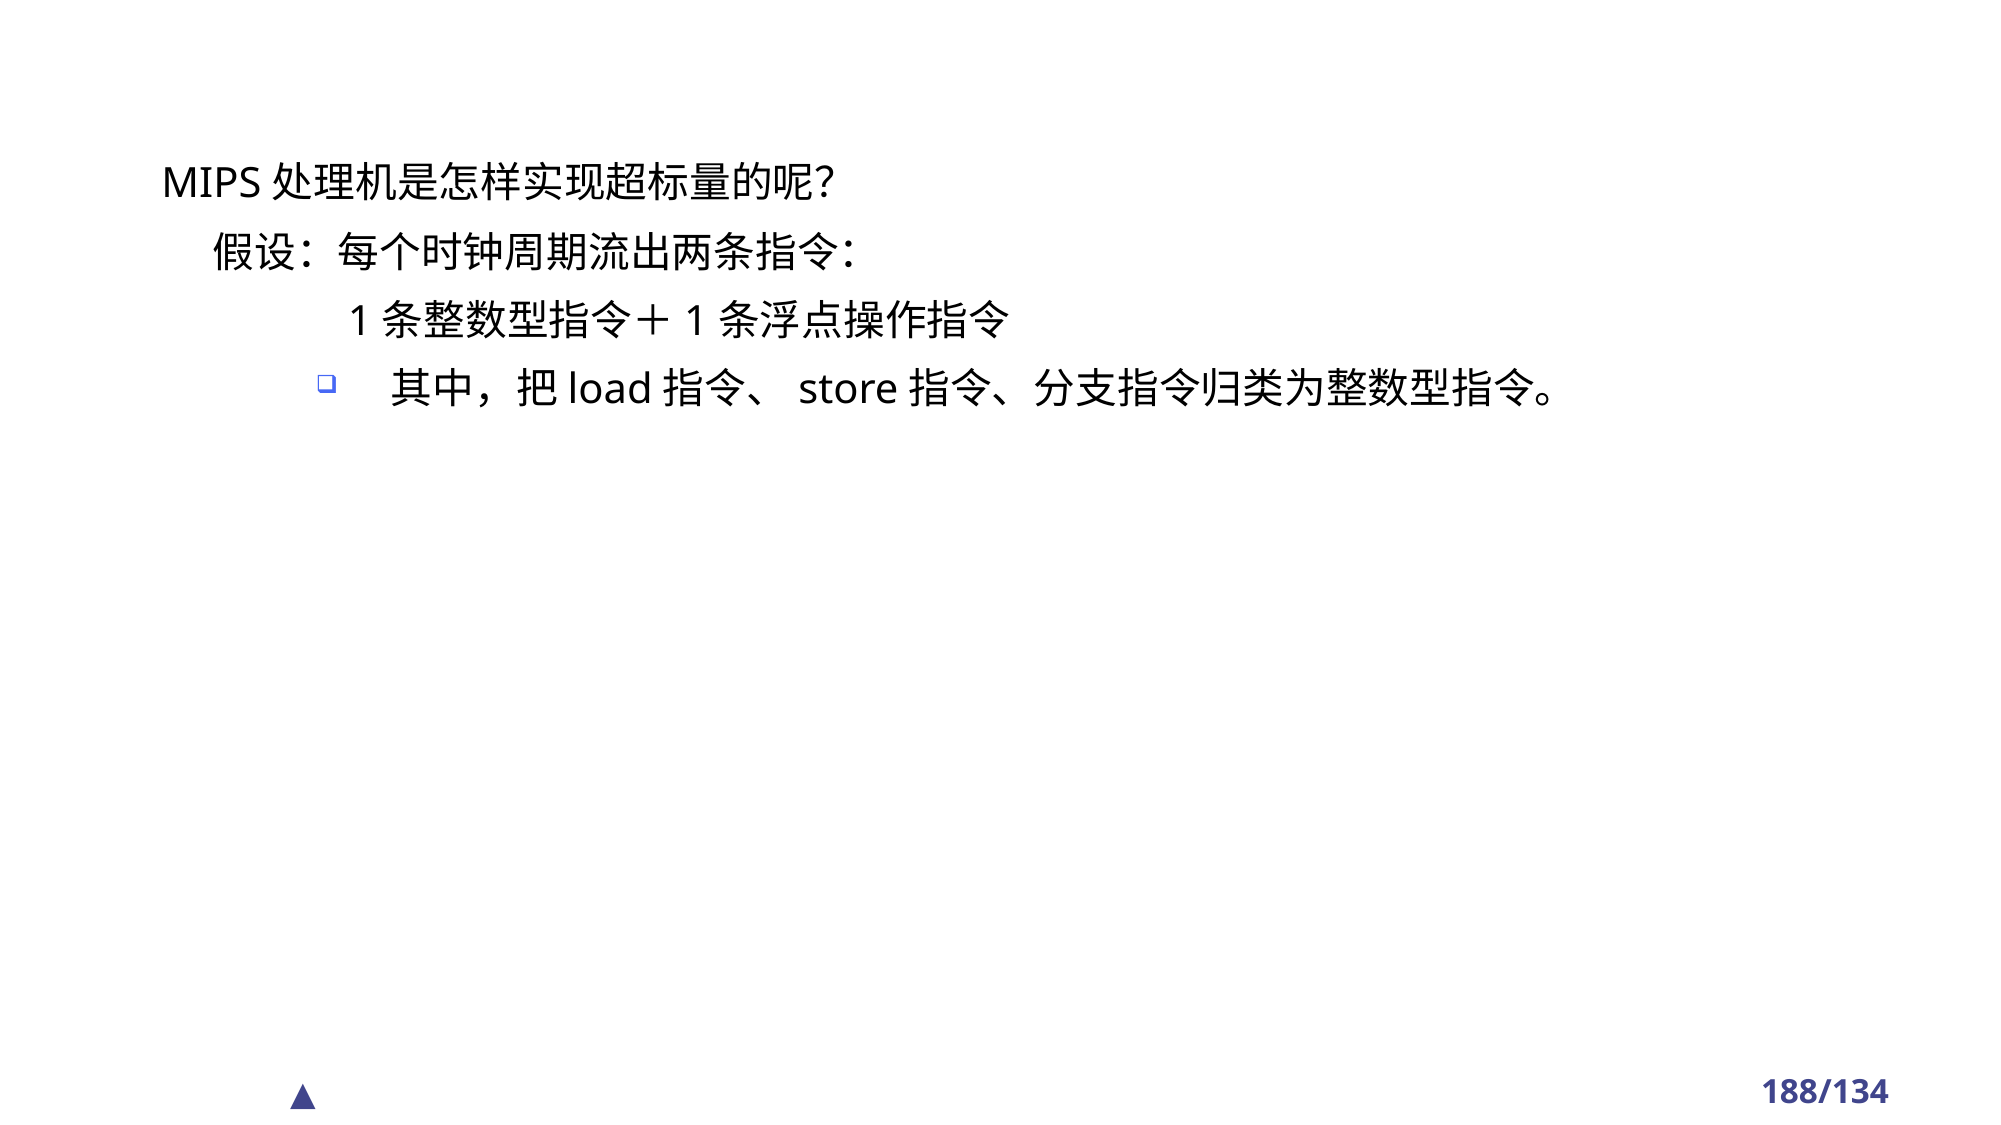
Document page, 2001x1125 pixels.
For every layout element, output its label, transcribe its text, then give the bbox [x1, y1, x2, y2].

list MIPS处理机是怎样实现超标量的呢？ 假设：每个时钟周期流出两条指令： 1条整数型指令＋1条浮点操作指令 其中，把load指令、store指令、分支指令归类为整数型指令。 [94, 127, 1587, 988]
